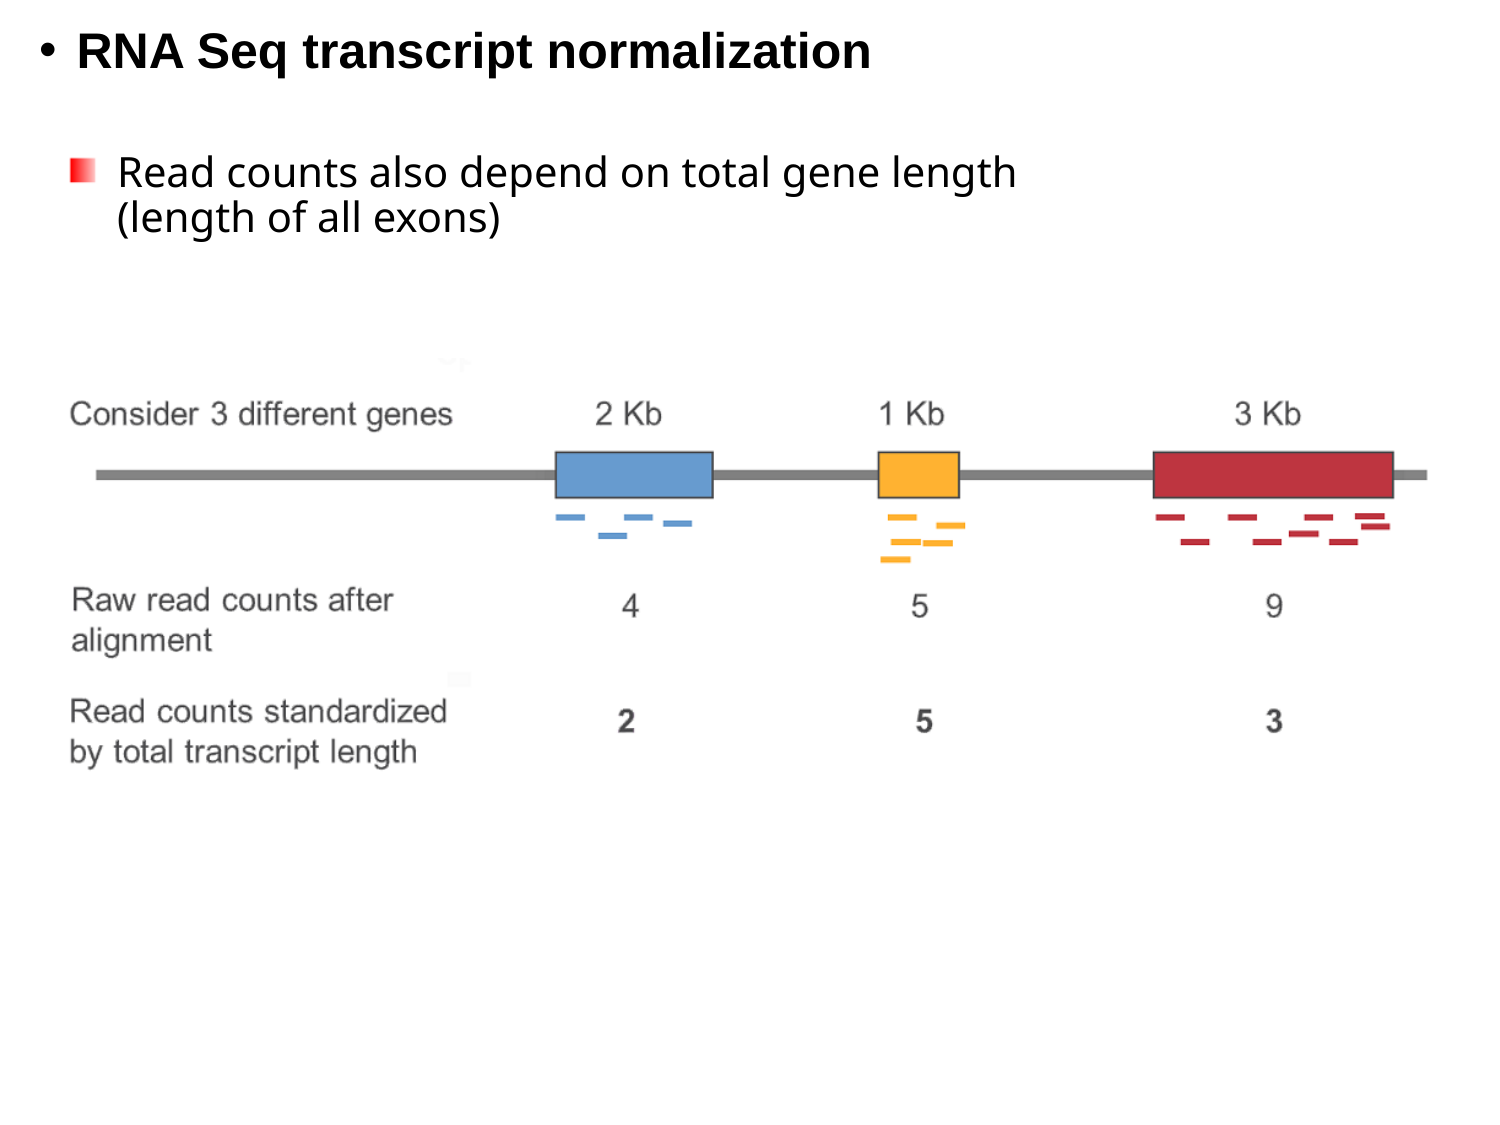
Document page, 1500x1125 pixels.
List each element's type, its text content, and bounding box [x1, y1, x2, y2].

picture [68, 156, 99, 186]
picture [37, 358, 1430, 784]
text_box RNA Seq transcript normalization [24, 18, 1257, 113]
text_box Read counts also depend on total gene length (length of all exons) [54, 143, 1443, 249]
